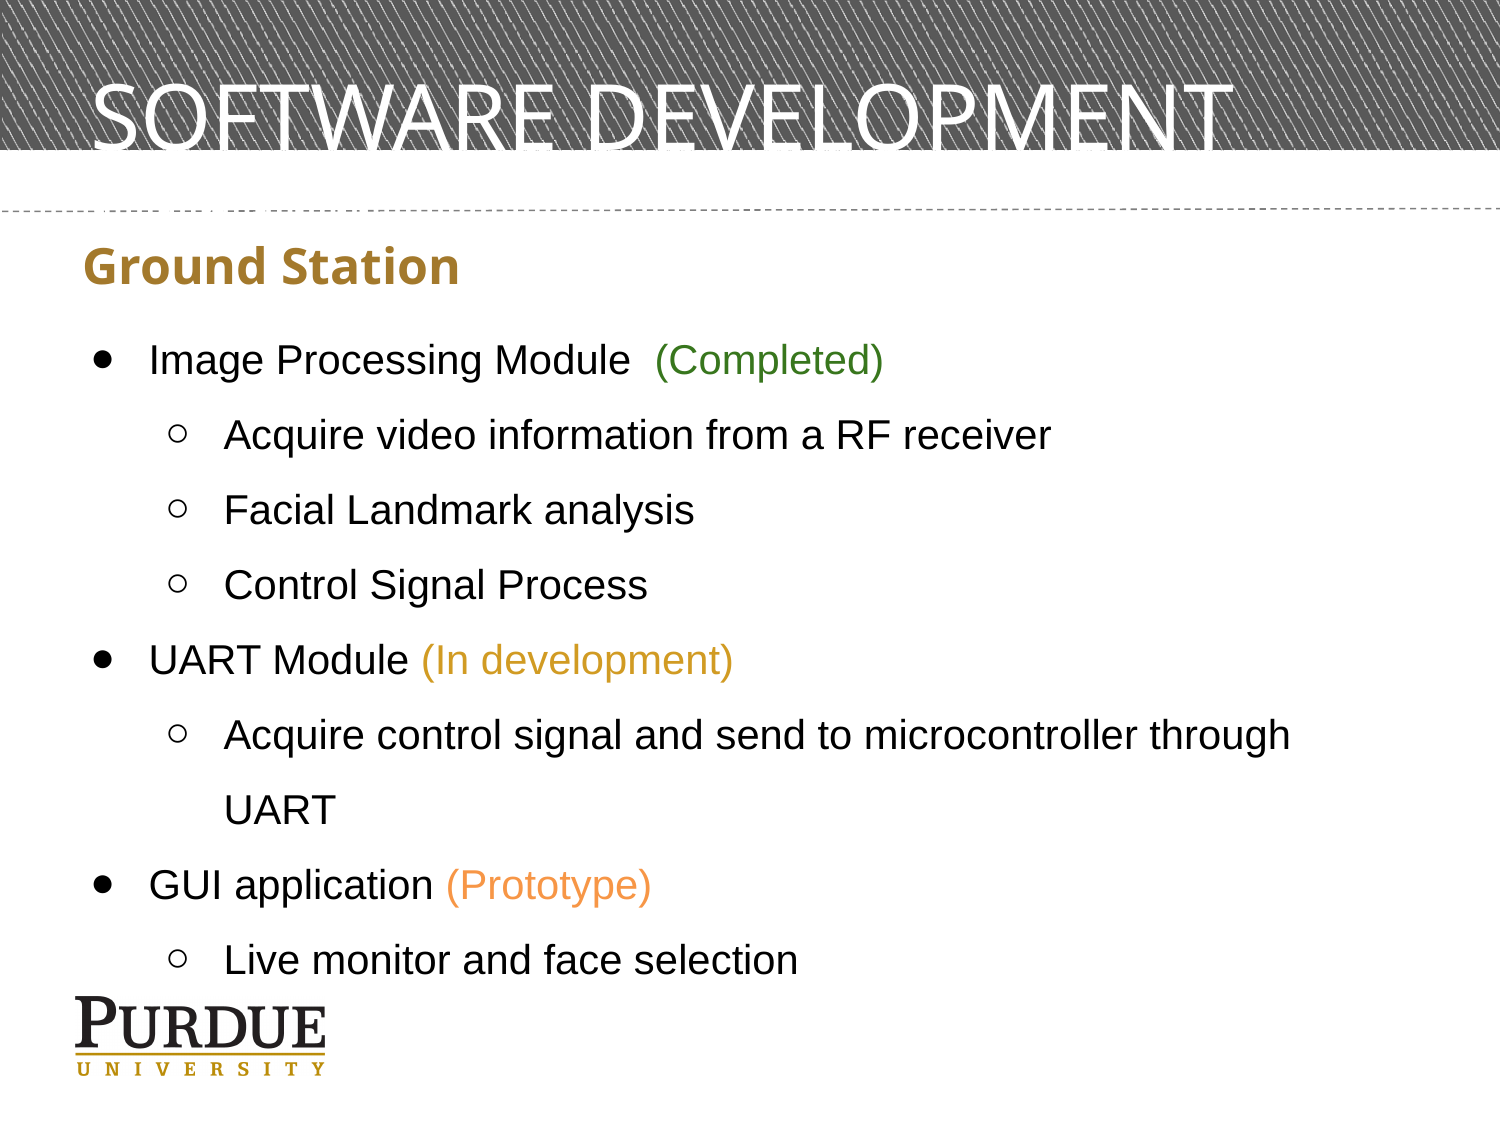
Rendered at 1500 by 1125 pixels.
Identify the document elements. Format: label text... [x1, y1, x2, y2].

picture [2, 0, 1500, 151]
list Ground Station [67, 227, 1418, 300]
picture [75, 996, 325, 1076]
title SOFTWARE DEVELOPMENT STATUS [75, 51, 1427, 175]
list Image Processing Module (Completed) Acquire video information from a RF receiver Facial Landmark analysis Control Signal Process UART Module (In development) Acquire control signal and send to microcontroller through UART GUI application (Prototype) Live monitor and face selection [58, 299, 1409, 953]
